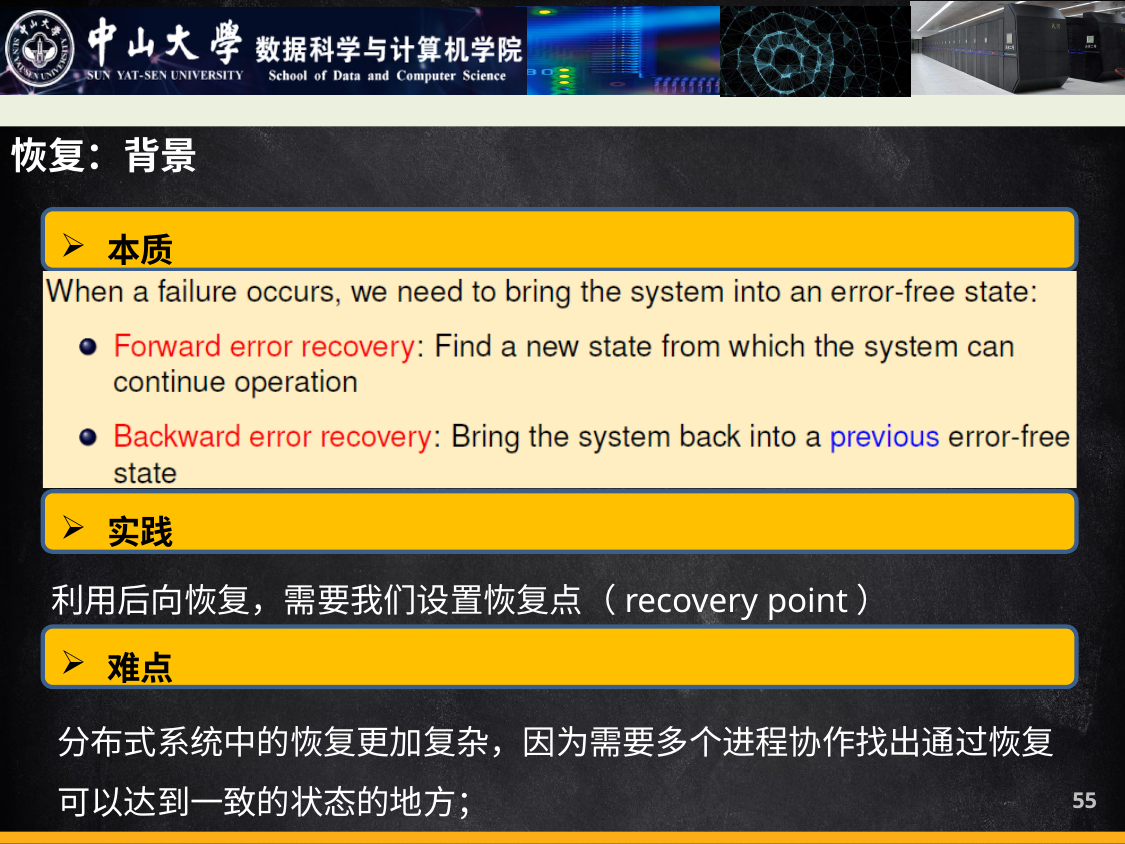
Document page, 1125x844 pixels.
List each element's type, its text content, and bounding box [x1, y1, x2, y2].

text_box 实践 [40, 495, 1079, 553]
text_box 本质 [40, 207, 1079, 270]
picture [0, 0, 1125, 97]
text_box 难点 [40, 624, 1079, 690]
text_box 分布式系统中的恢复更加复杂，因为需要多个进程协作找出通过恢复可以达到一致的状态的地方； [42, 693, 1077, 829]
text_box 恢复：背景 [0, 124, 858, 185]
picture [0, 127, 1125, 831]
text_box 利用后向恢复，需要我们设置恢复点（recovery point） [36, 551, 1071, 627]
